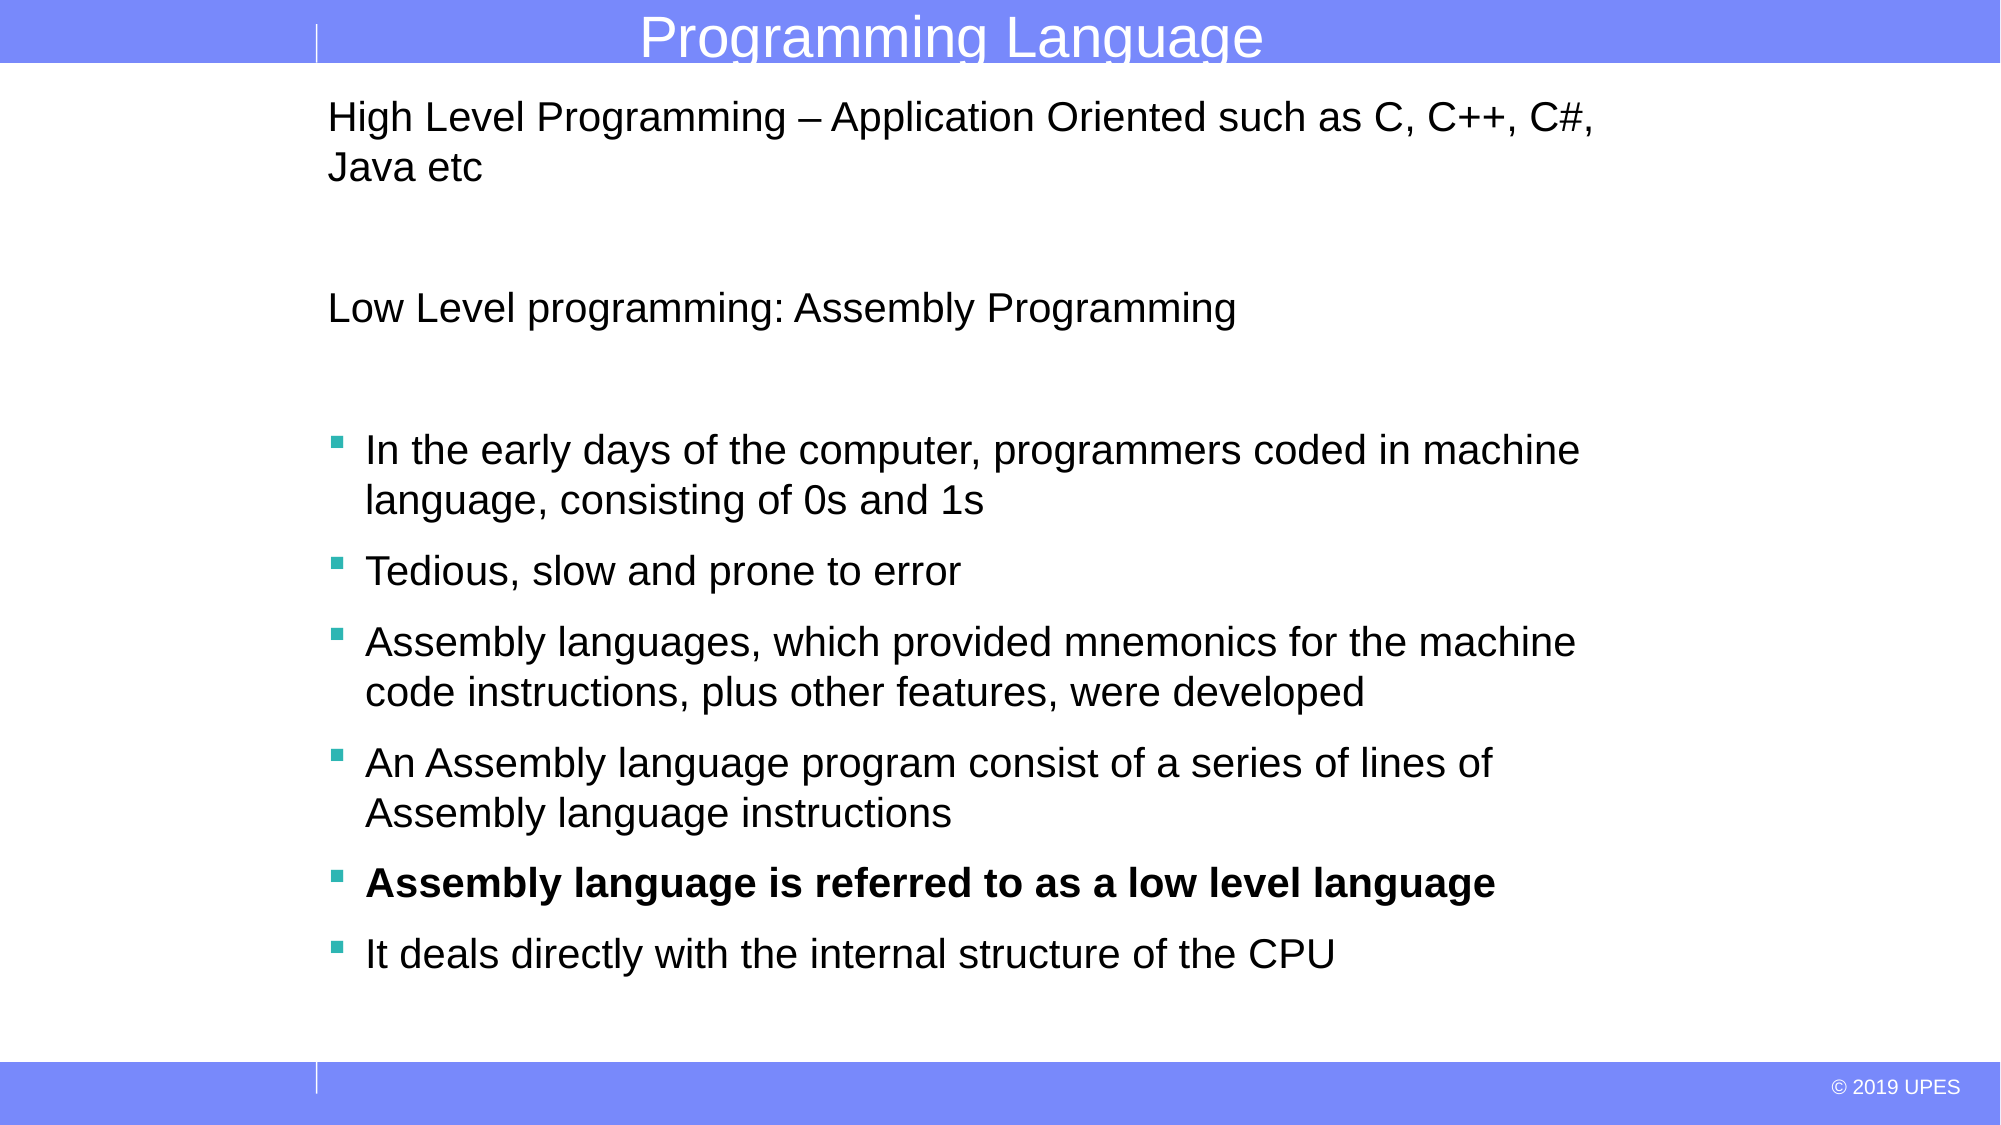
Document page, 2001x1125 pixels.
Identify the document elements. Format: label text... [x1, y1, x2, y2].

title Programming Language [233, 0, 1672, 82]
list High Level Programming – Application Oriented such as C, C++, C#, Java etc Low Level programming: Assembly Programming In the early days of the computer, programmers coded in machine language, consisting of 0s and 1s Tedious, slow and prone to error Assembly languages, which provided mnemonics for the machine code instructions, plus other features, were developed An Assembly language program consist of a series of lines of Assembly language instructions Assembly language is referred to as a low level language It deals directly with the internal structure of the CPU [312, 81, 1676, 988]
